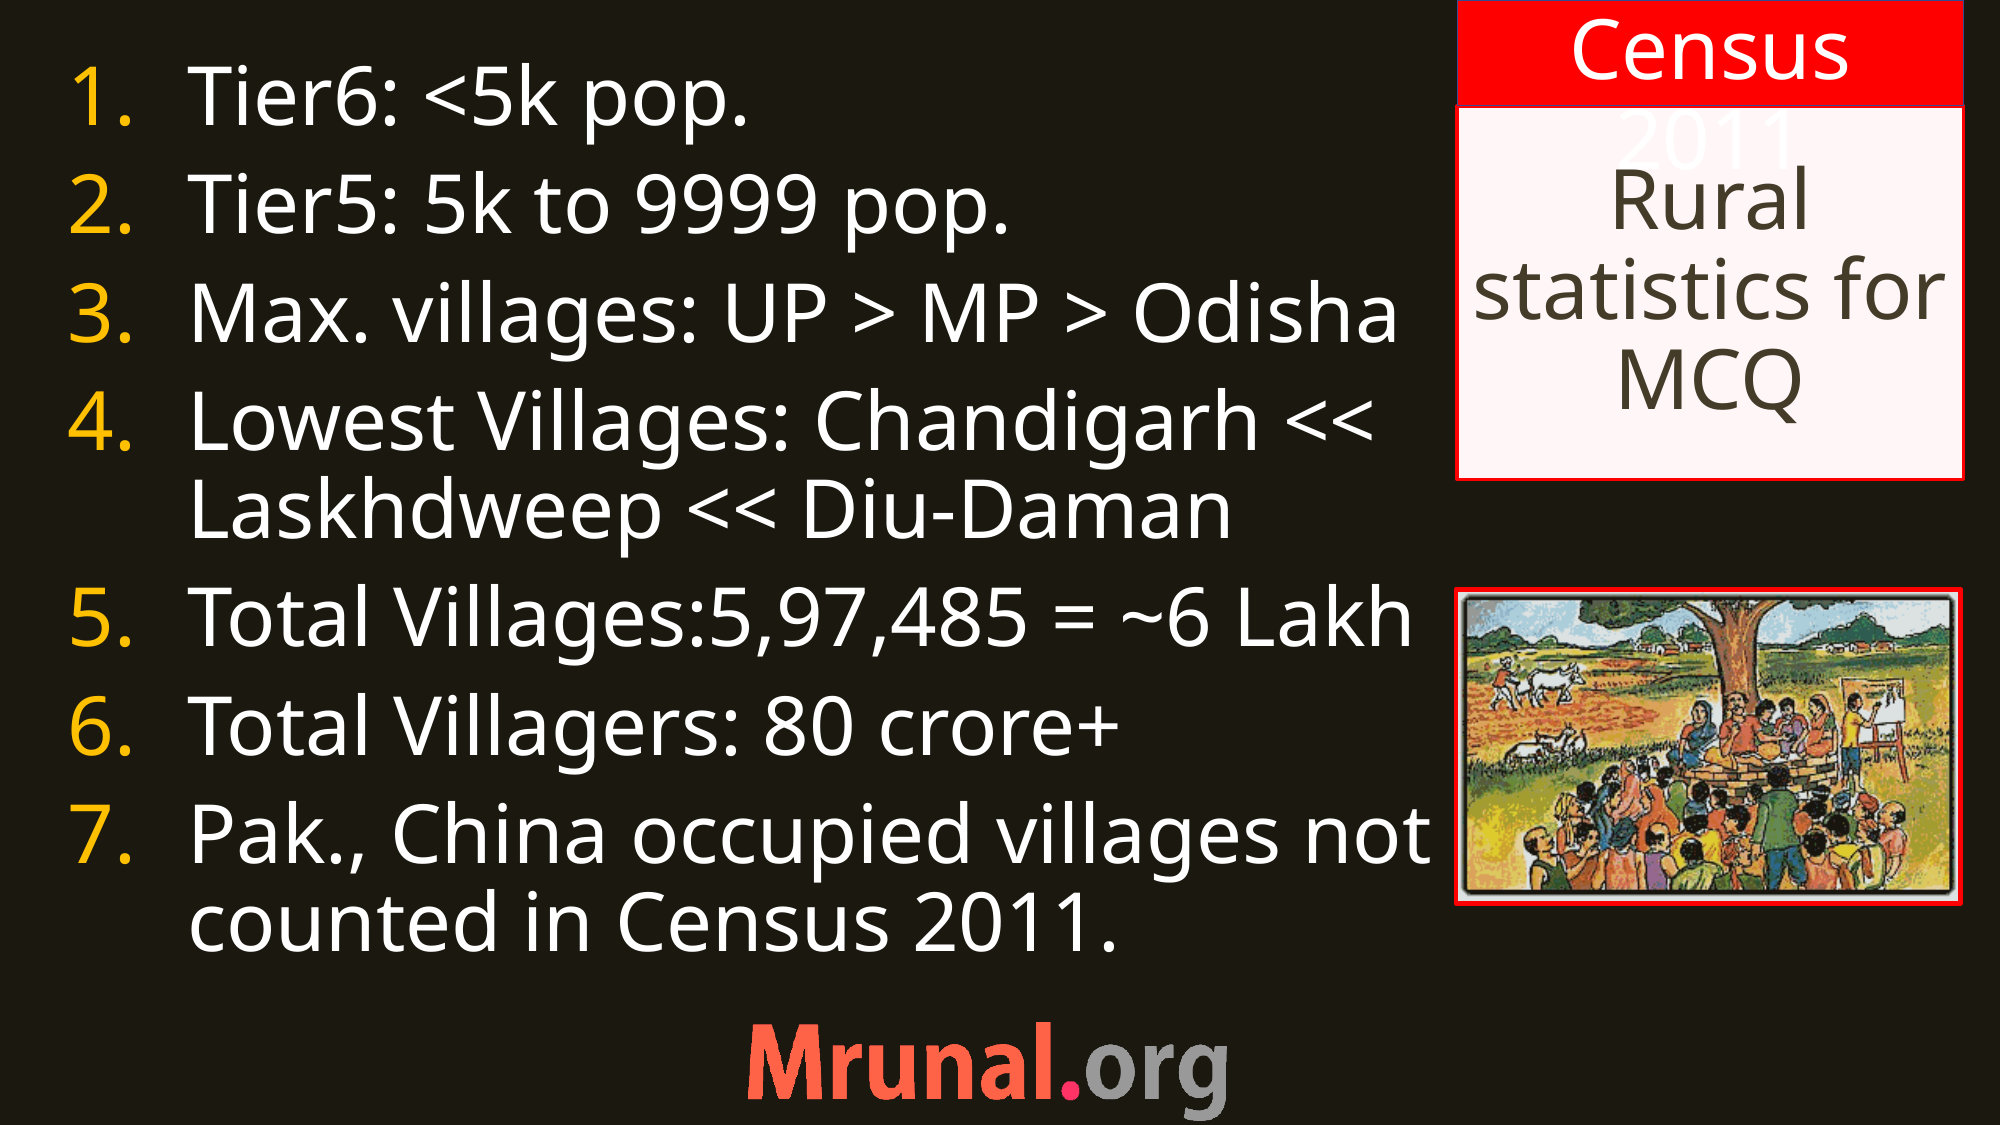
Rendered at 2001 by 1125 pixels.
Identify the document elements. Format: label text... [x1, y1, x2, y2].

title Rural statistics for MCQ [1455, 104, 1965, 481]
list Tier6: <5k pop. Tier5: 5k to 9999 pop. Max. villages: UP > MP > Odisha Lowest Villages: Chandigarh << Laskhdweep << Diu-Daman Total Villages:5,97,485 = ~6 Lakh Total Villagers: 80 crore+ Pak., China occupied villages not counted in Census 2011. [52, 47, 1447, 1014]
picture [741, 1014, 1230, 1125]
list Census 2011 [1457, 0, 1964, 106]
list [1458, 591, 1959, 902]
